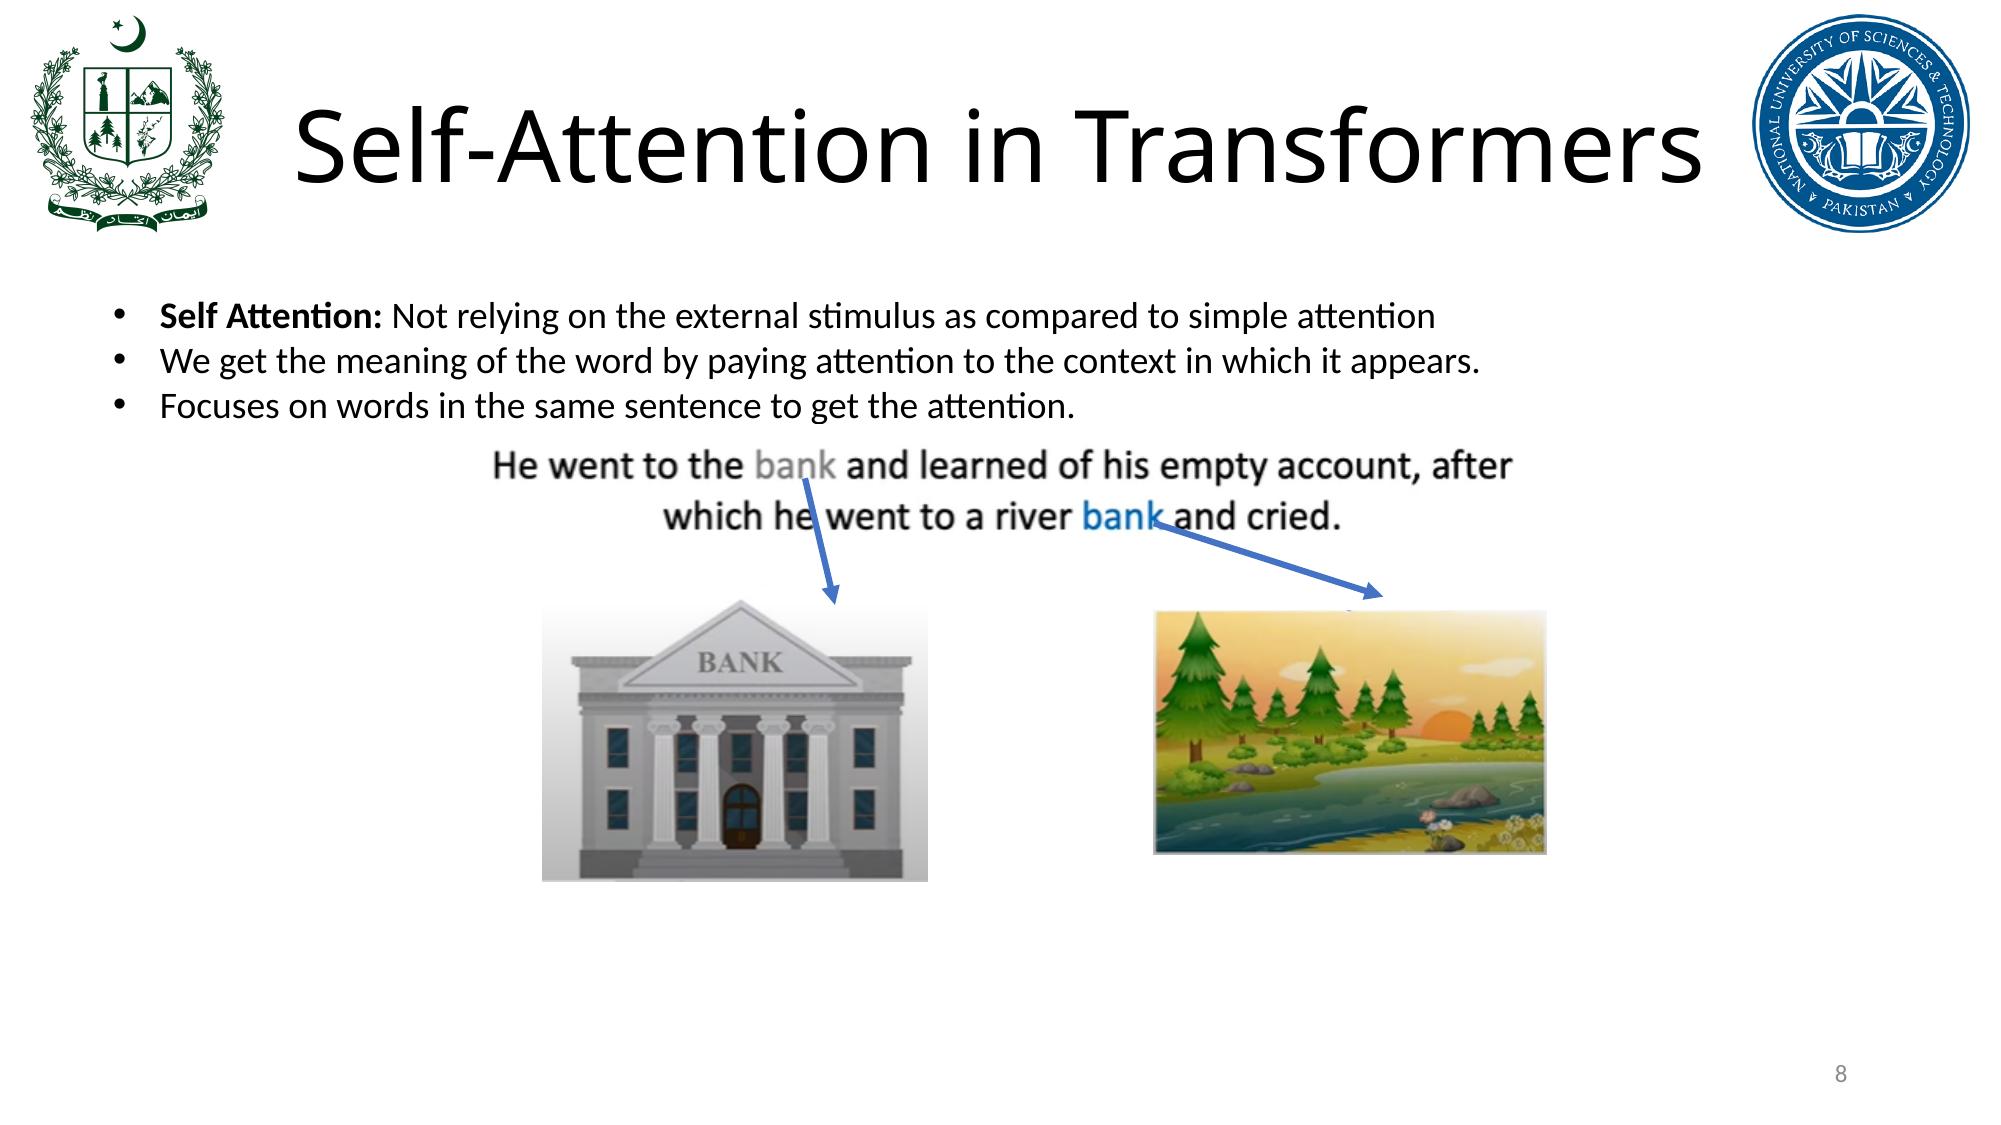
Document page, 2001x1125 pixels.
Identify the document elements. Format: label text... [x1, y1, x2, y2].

picture [541, 583, 928, 882]
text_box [804, 478, 835, 605]
text_box Self Attention: Not relying on the external stimulus as compared to simple attention We get the meaning of the word by paying attention to the context in which it appears. Focuses on words in the same sentence to get the attention. [98, 283, 1840, 433]
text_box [1153, 523, 1384, 597]
slide_number 8 [1412, 1042, 1863, 1103]
title Self-Attention in Transformers [249, 22, 1750, 212]
picture [30, 15, 225, 233]
picture [470, 424, 1529, 563]
picture [1752, 14, 1970, 233]
picture [1153, 610, 1547, 855]
